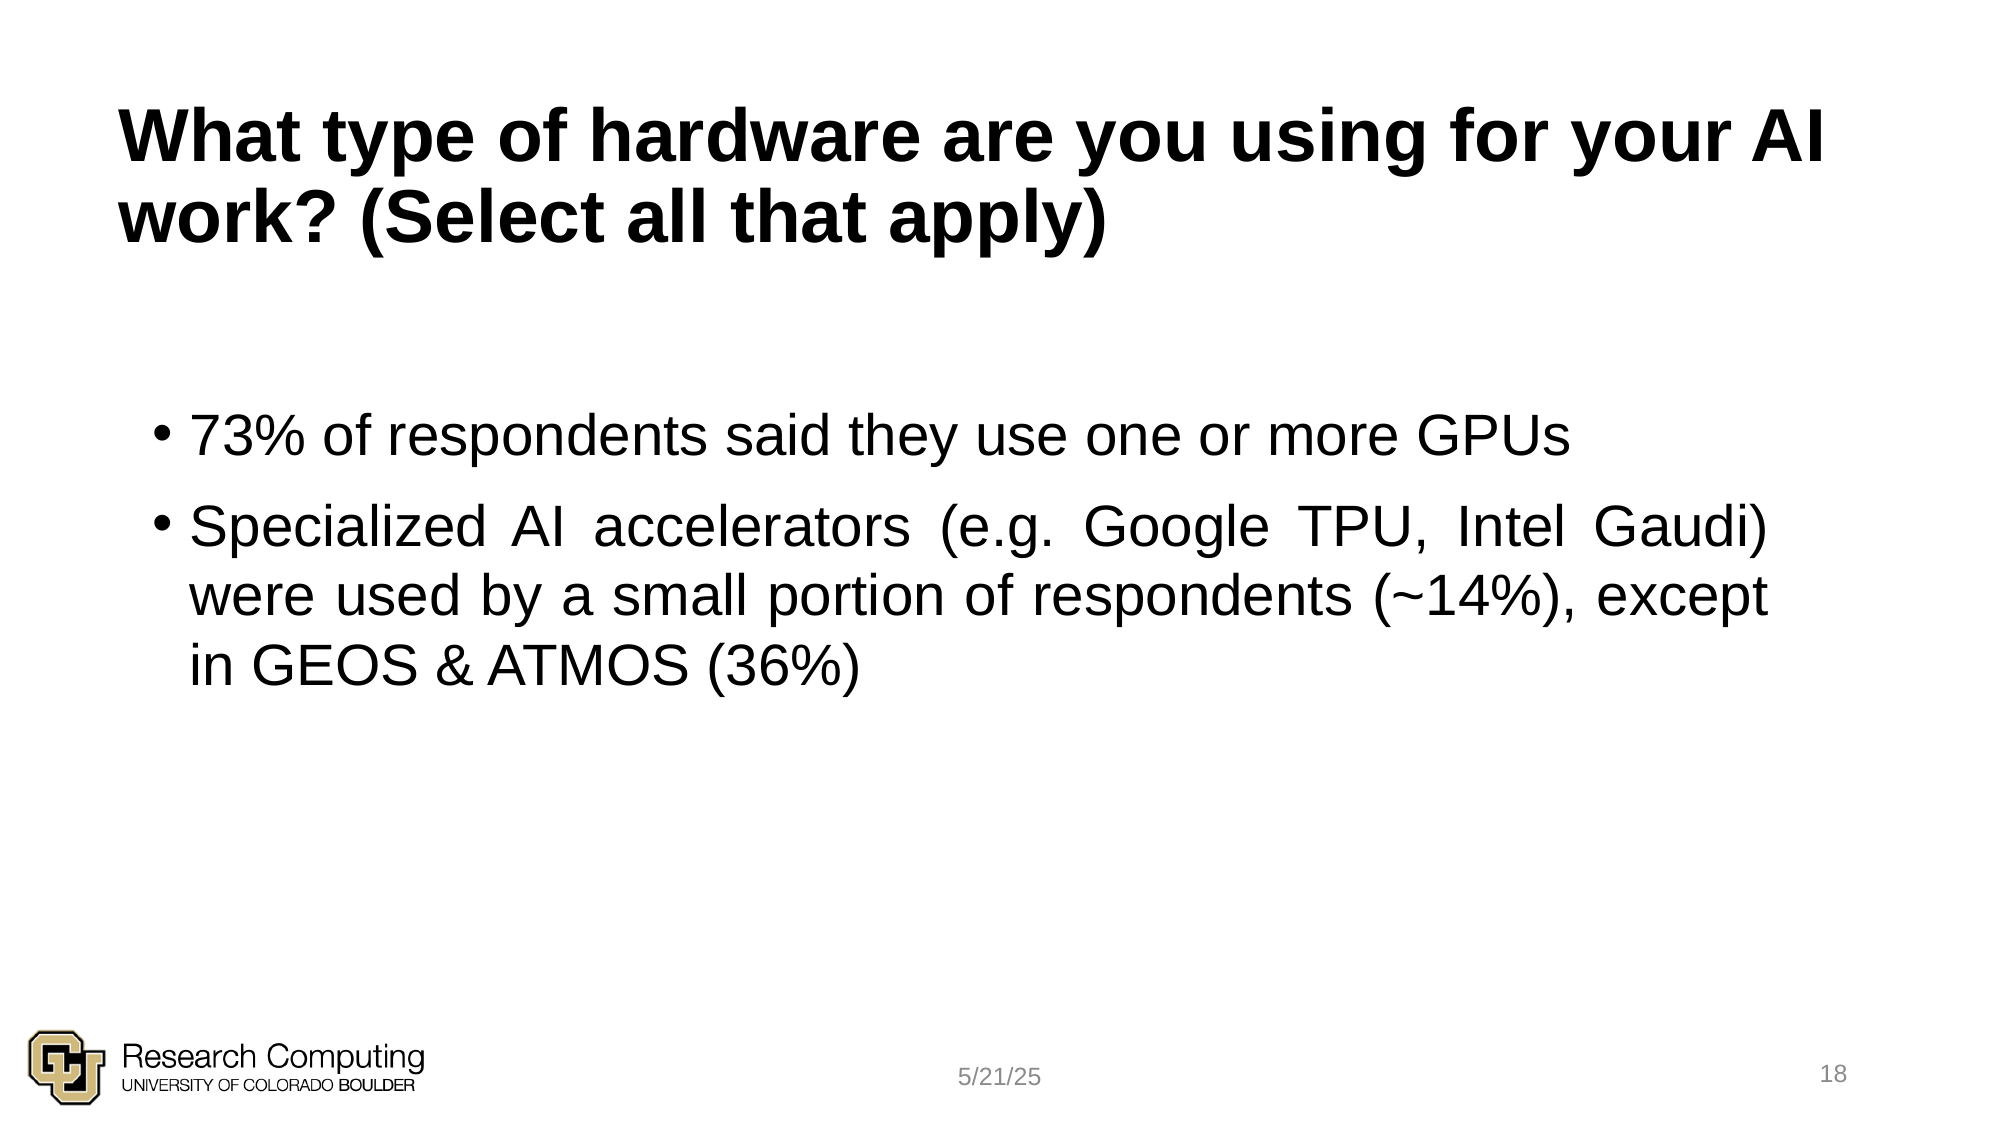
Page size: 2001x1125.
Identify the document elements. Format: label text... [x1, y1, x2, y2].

picture [0, 1024, 775, 1121]
slide_number 18 [1412, 1042, 1863, 1103]
text_box 73% of respondents said they use one or more GPUs Specialized AI accelerators (e.g. Google TPU, Intel Gaudi) were used by a small portion of respondents (~14%), except in GEOS & ATMOS (36%) [137, 226, 1786, 941]
title What type of hardware are you using for your AI work? (Select all that apply) [103, 83, 1863, 273]
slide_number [774, 1045, 1225, 1105]
